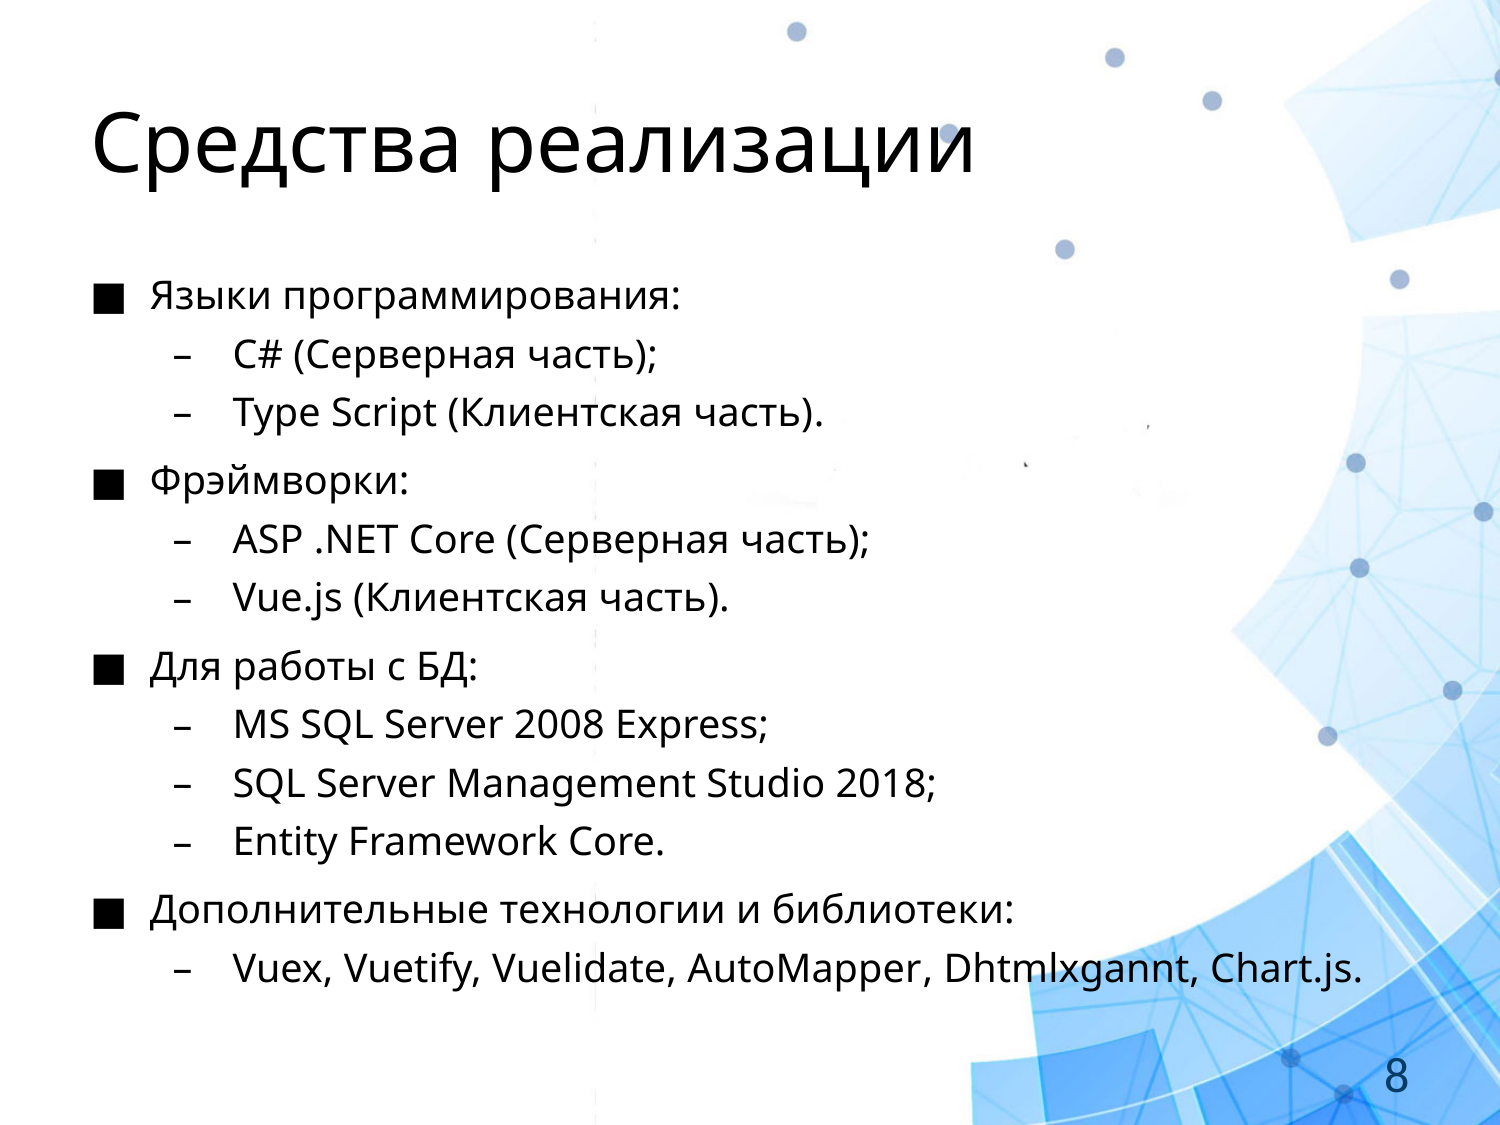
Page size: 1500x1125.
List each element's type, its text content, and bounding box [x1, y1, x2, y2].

title Средства реализации [75, 45, 1425, 233]
list Языки программирования: C# (Серверная часть); Type Script (Клиентская часть). Фрэймворки: ASP .NET Core (Серверная часть); Vue.js (Клиентская часть). Для работы с БД: MS SQL Server 2008 Express; SQL Server Management Studio 2018; Entity Framework Core. Дополнительные технологии и библиотеки: Vuex, Vuetify, Vuelidate, AutoMapper, Dhtmlxgannt, Chart.js. [75, 266, 1425, 1009]
slide_number 8 [1074, 1042, 1425, 1103]
picture [0, 0, 1500, 1125]
